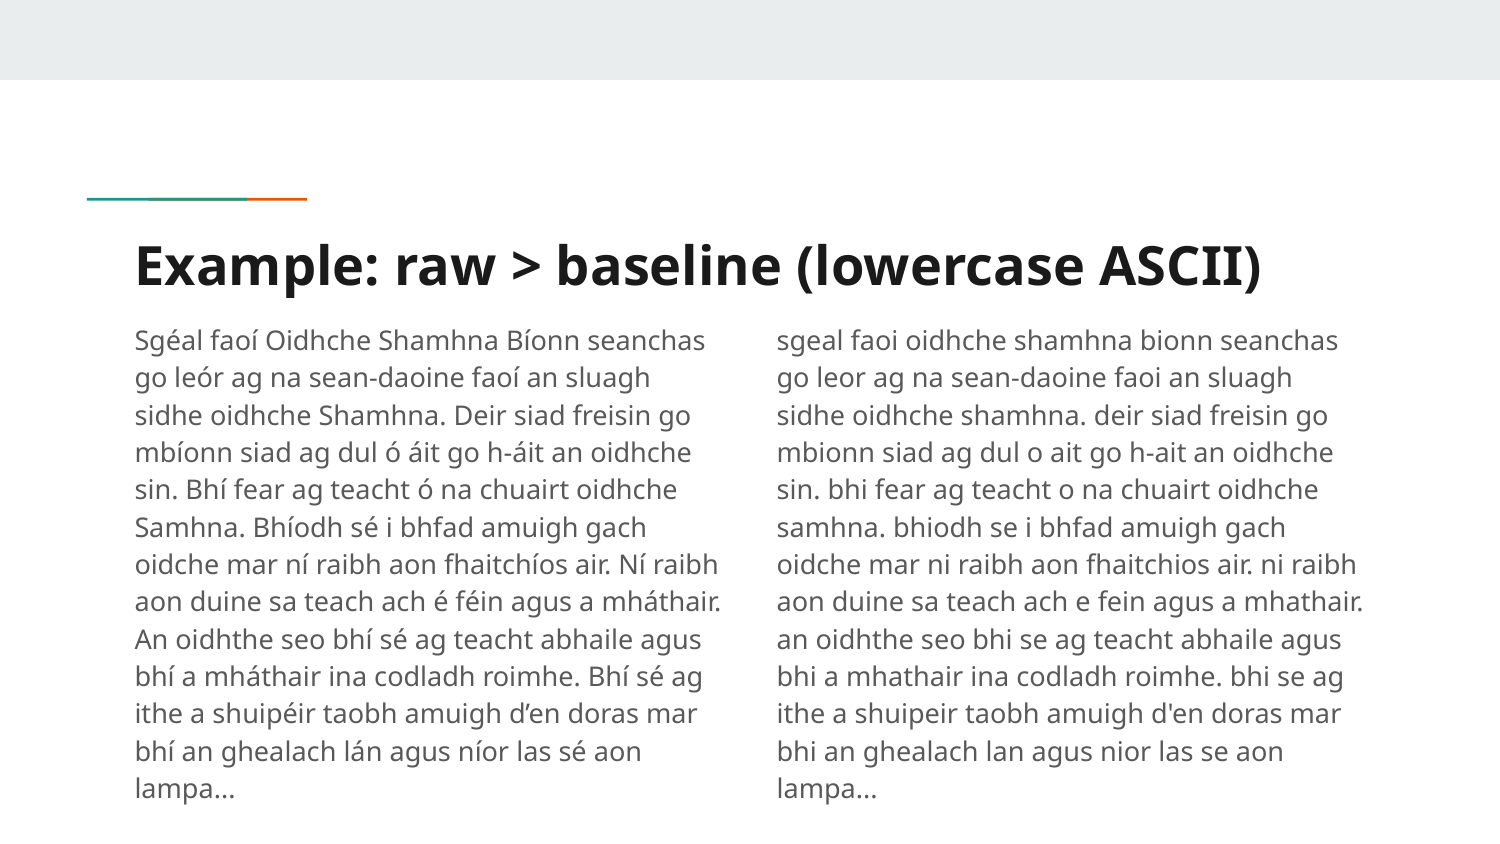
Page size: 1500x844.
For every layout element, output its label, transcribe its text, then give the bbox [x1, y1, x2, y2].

title Example: raw > baseline (lowercase ASCII) [119, 216, 1381, 305]
list Sgéal faoí Oidhche Shamhna Bíonn seanchas go leór ag na sean-daoine faoí an sluagh sidhe oidhche Shamhna. Deir siad freisin go mbíonn siad ag dul ó áit go h-áit an oidhche sin. Bhí fear ag teacht ó na chuairt oidhche Samhna. Bhíodh sé i bhfad amuigh gach oidche mar ní raibh aon fhaitchíos air. Ní raibh aon duine sa teach ach é féin agus a mháthair. An oidhthe seo bhí sé ag teacht abhaile agus bhí a mháthair ina codladh roimhe. Bhí sé ag ithe a shuipéir taobh amuigh d’en doras mar bhí an ghealach lán agus níor las sé aon lampa... [119, 303, 739, 767]
list sgeal faoi oidhche shamhna bionn seanchas go leor ag na sean-daoine faoi an sluagh sidhe oidhche shamhna. deir siad freisin go mbionn siad ag dul o ait go h-ait an oidhche sin. bhi fear ag teacht o na chuairt oidhche samhna. bhiodh se i bhfad amuigh gach oidche mar ni raibh aon fhaitchios air. ni raibh aon duine sa teach ach e fein agus a mhathair. an oidhthe seo bhi se ag teacht abhaile agus bhi a mhathair ina codladh roimhe. bhi se ag ithe a shuipeir taobh amuigh d'en doras mar bhi an ghealach lan agus nior las se aon lampa... [761, 303, 1381, 767]
